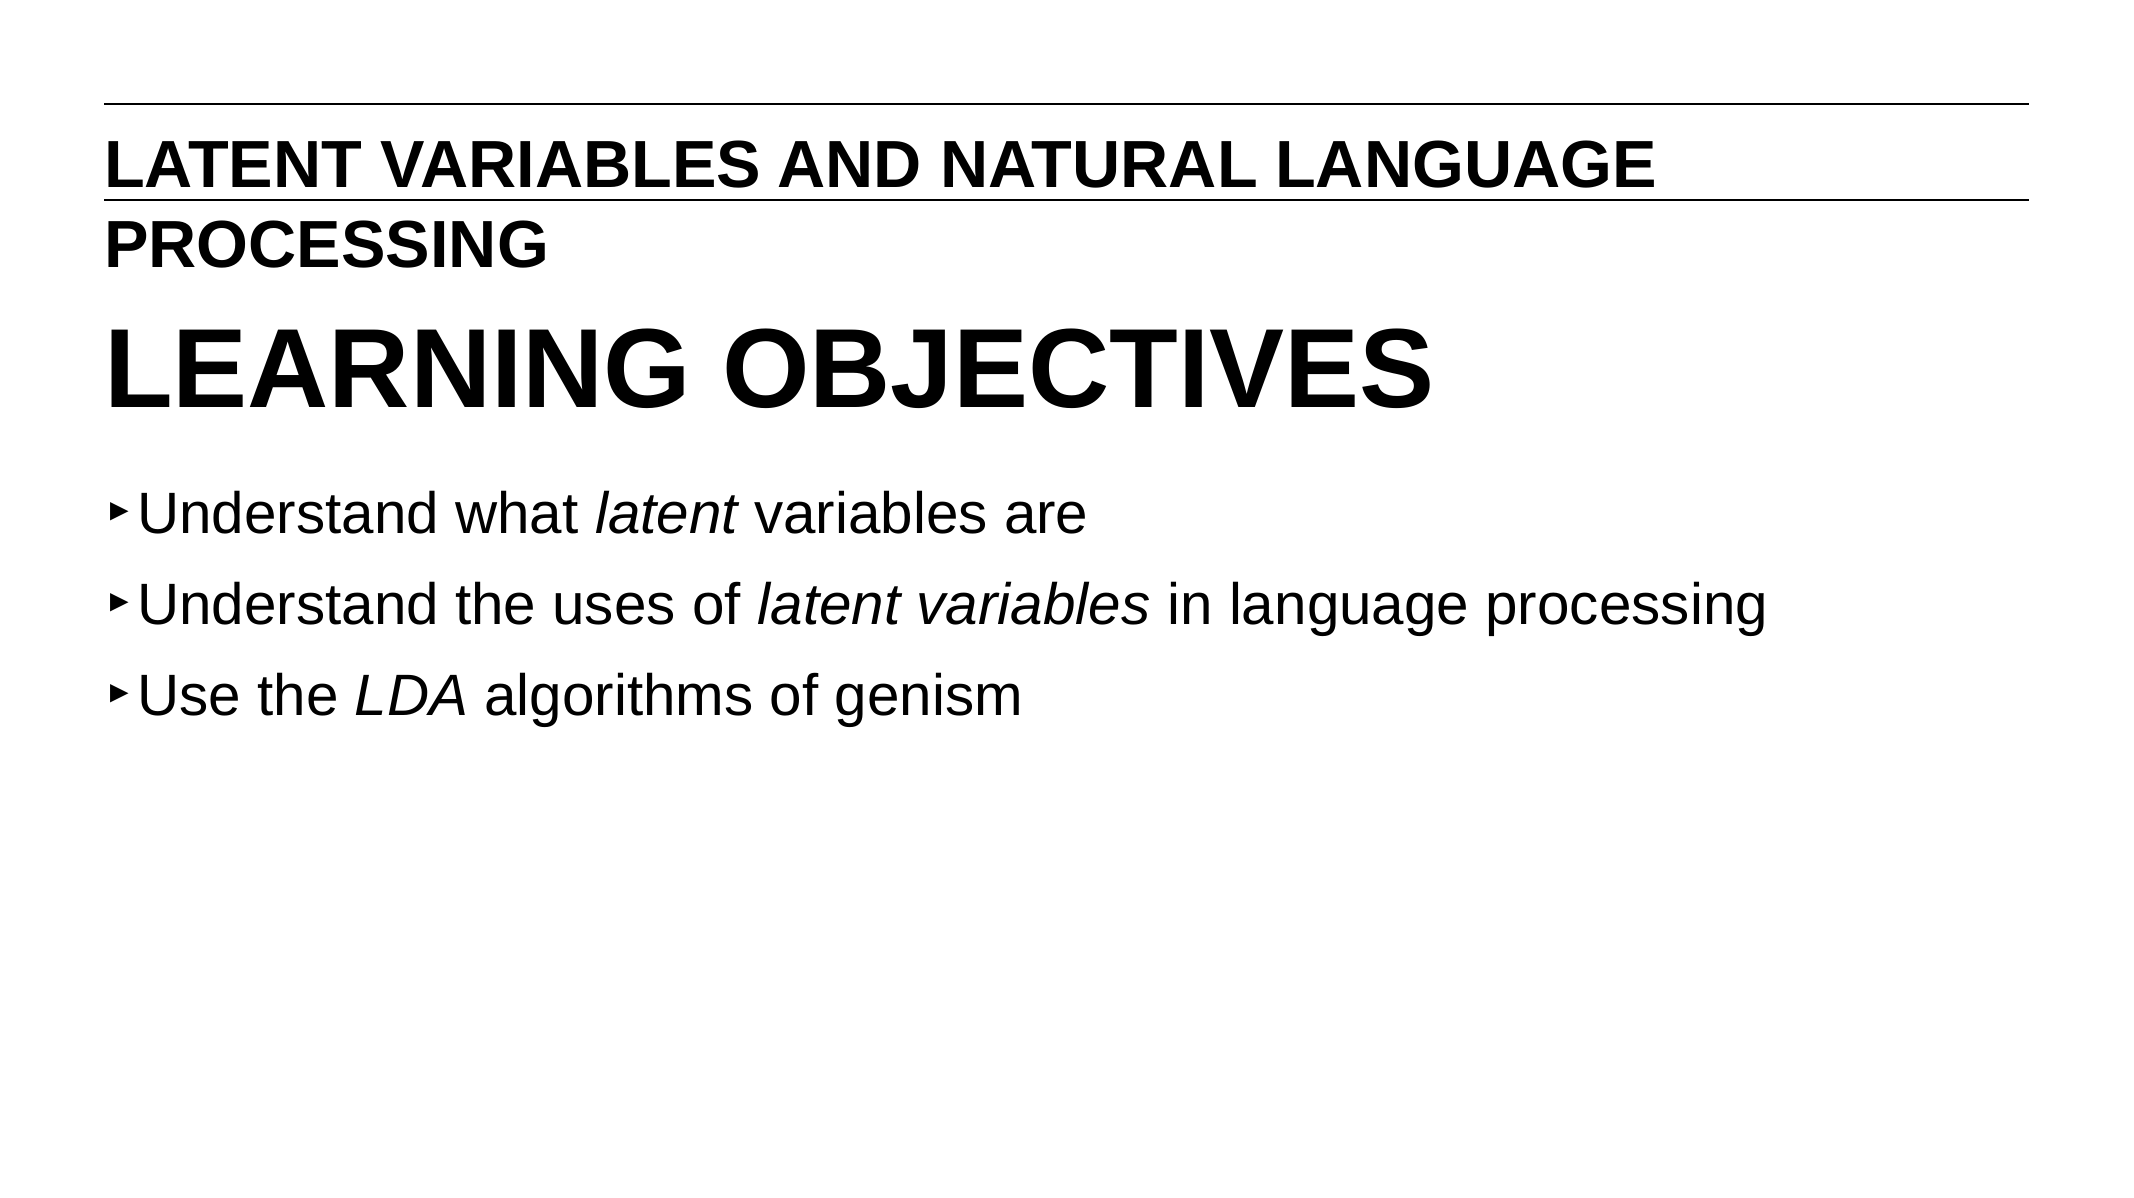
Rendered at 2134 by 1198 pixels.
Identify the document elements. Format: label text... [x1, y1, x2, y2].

text_box LATENT VARIABLES AND NATURAL LANGUAGE PROCESSING [104, 120, 2030, 192]
list Understand what latent variables are Understand the uses of latent variables in language processing Use the LDA algorithms of genism [104, 425, 2030, 1010]
title LEARNING OBJECTIVES [103, 307, 2030, 425]
